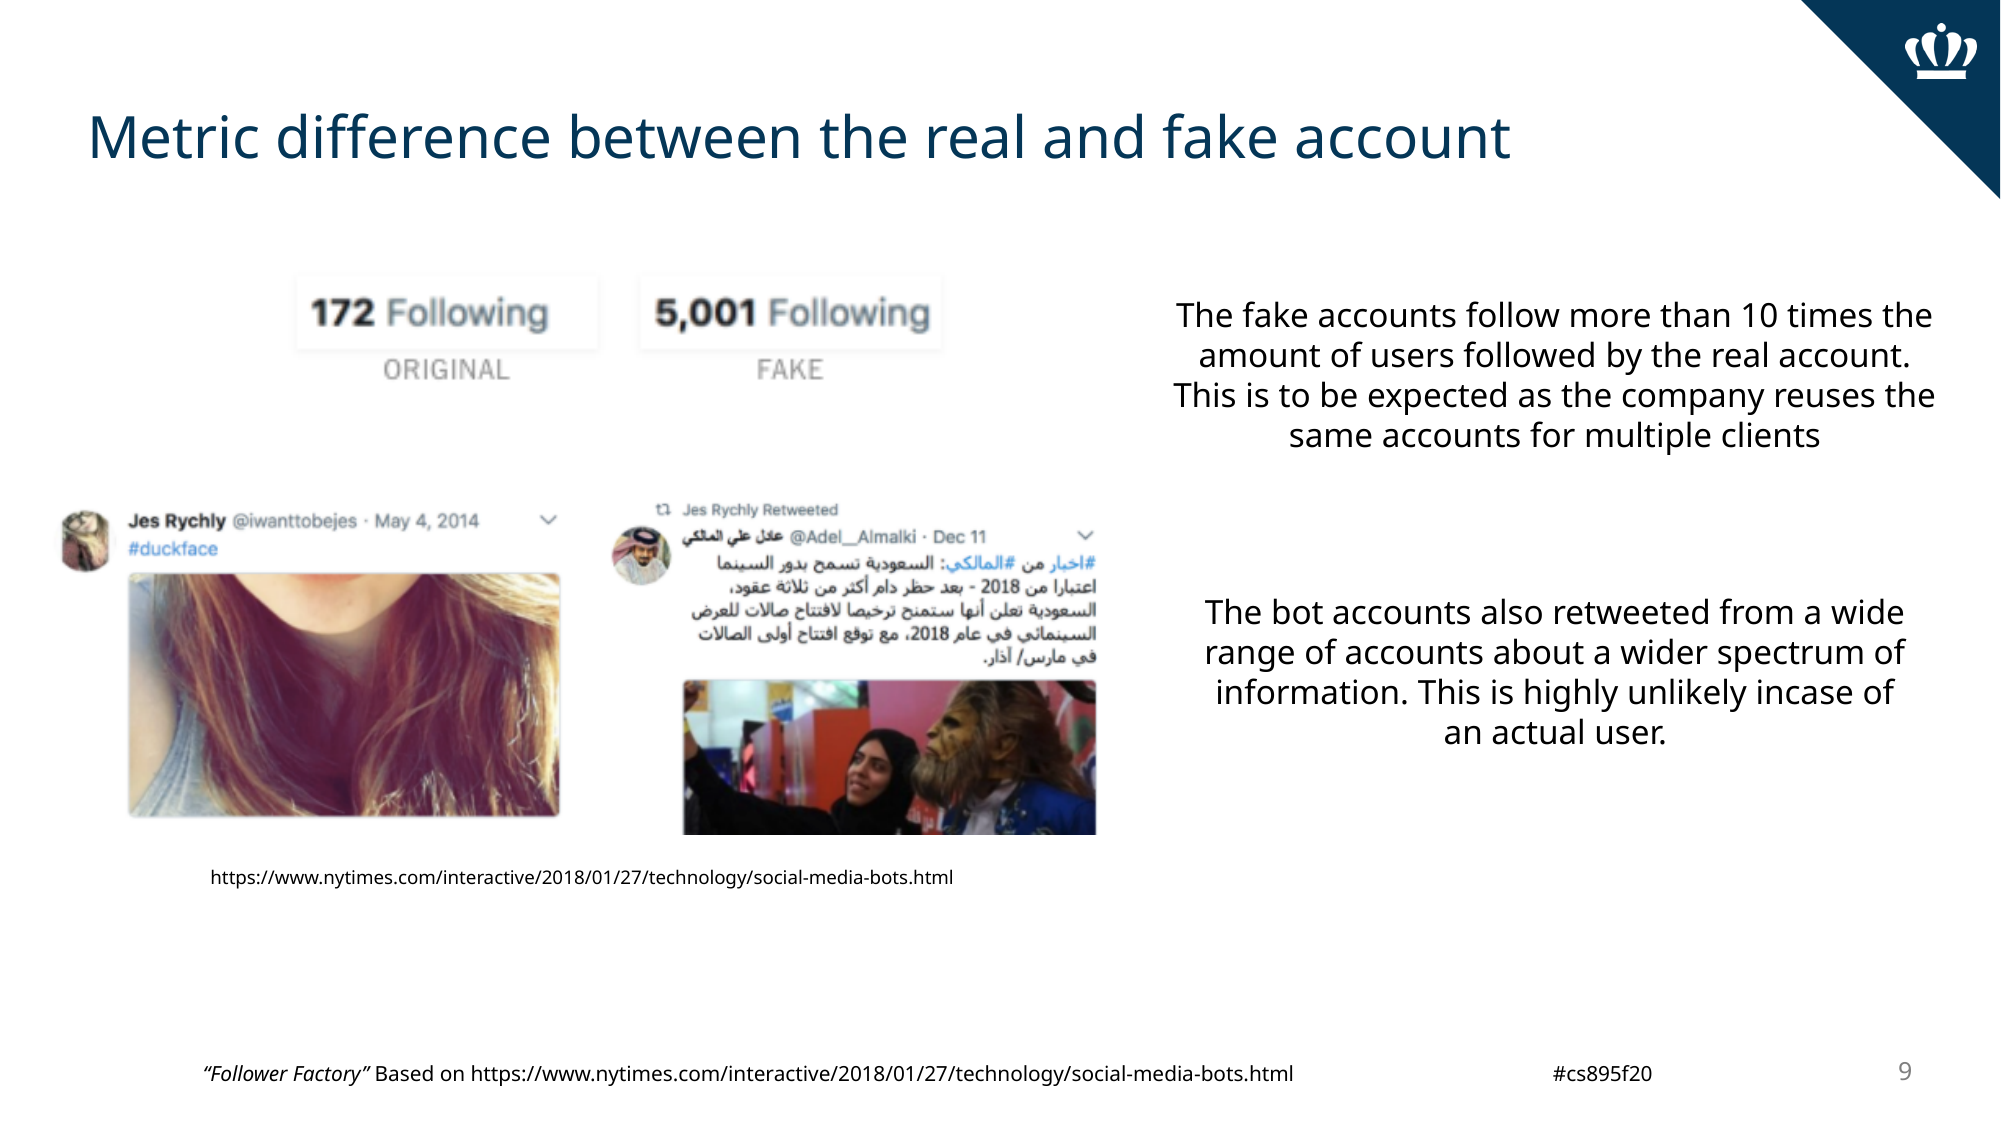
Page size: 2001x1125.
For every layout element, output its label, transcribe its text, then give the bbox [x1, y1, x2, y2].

text_box “Follower Factory” Based on https://www.nytimes.com/interactive/2018/01/27/technology/social-media-bots.html #cs895f20 [0, 1042, 1856, 1103]
picture [609, 493, 1098, 835]
text_box The fake accounts follow more than 10 times the amount of users followed by the real account. This is to be expected as the company reuses the same accounts for multiple clients [1148, 279, 1963, 470]
title Metric difference between the real and fake account [72, 59, 1928, 220]
picture [48, 507, 567, 835]
text_box https://www.nytimes.com/interactive/2018/01/27/technology/social-media-bots.html [15, 850, 1149, 903]
slide_number ‹#› [1856, 1042, 1928, 1103]
text_box The bot accounts also retweeted from a wide range of accounts about a wider spectrum of information. This is highly unlikely incase of an actual user. [1184, 576, 1927, 822]
picture [280, 259, 997, 433]
picture [1905, 23, 1977, 79]
